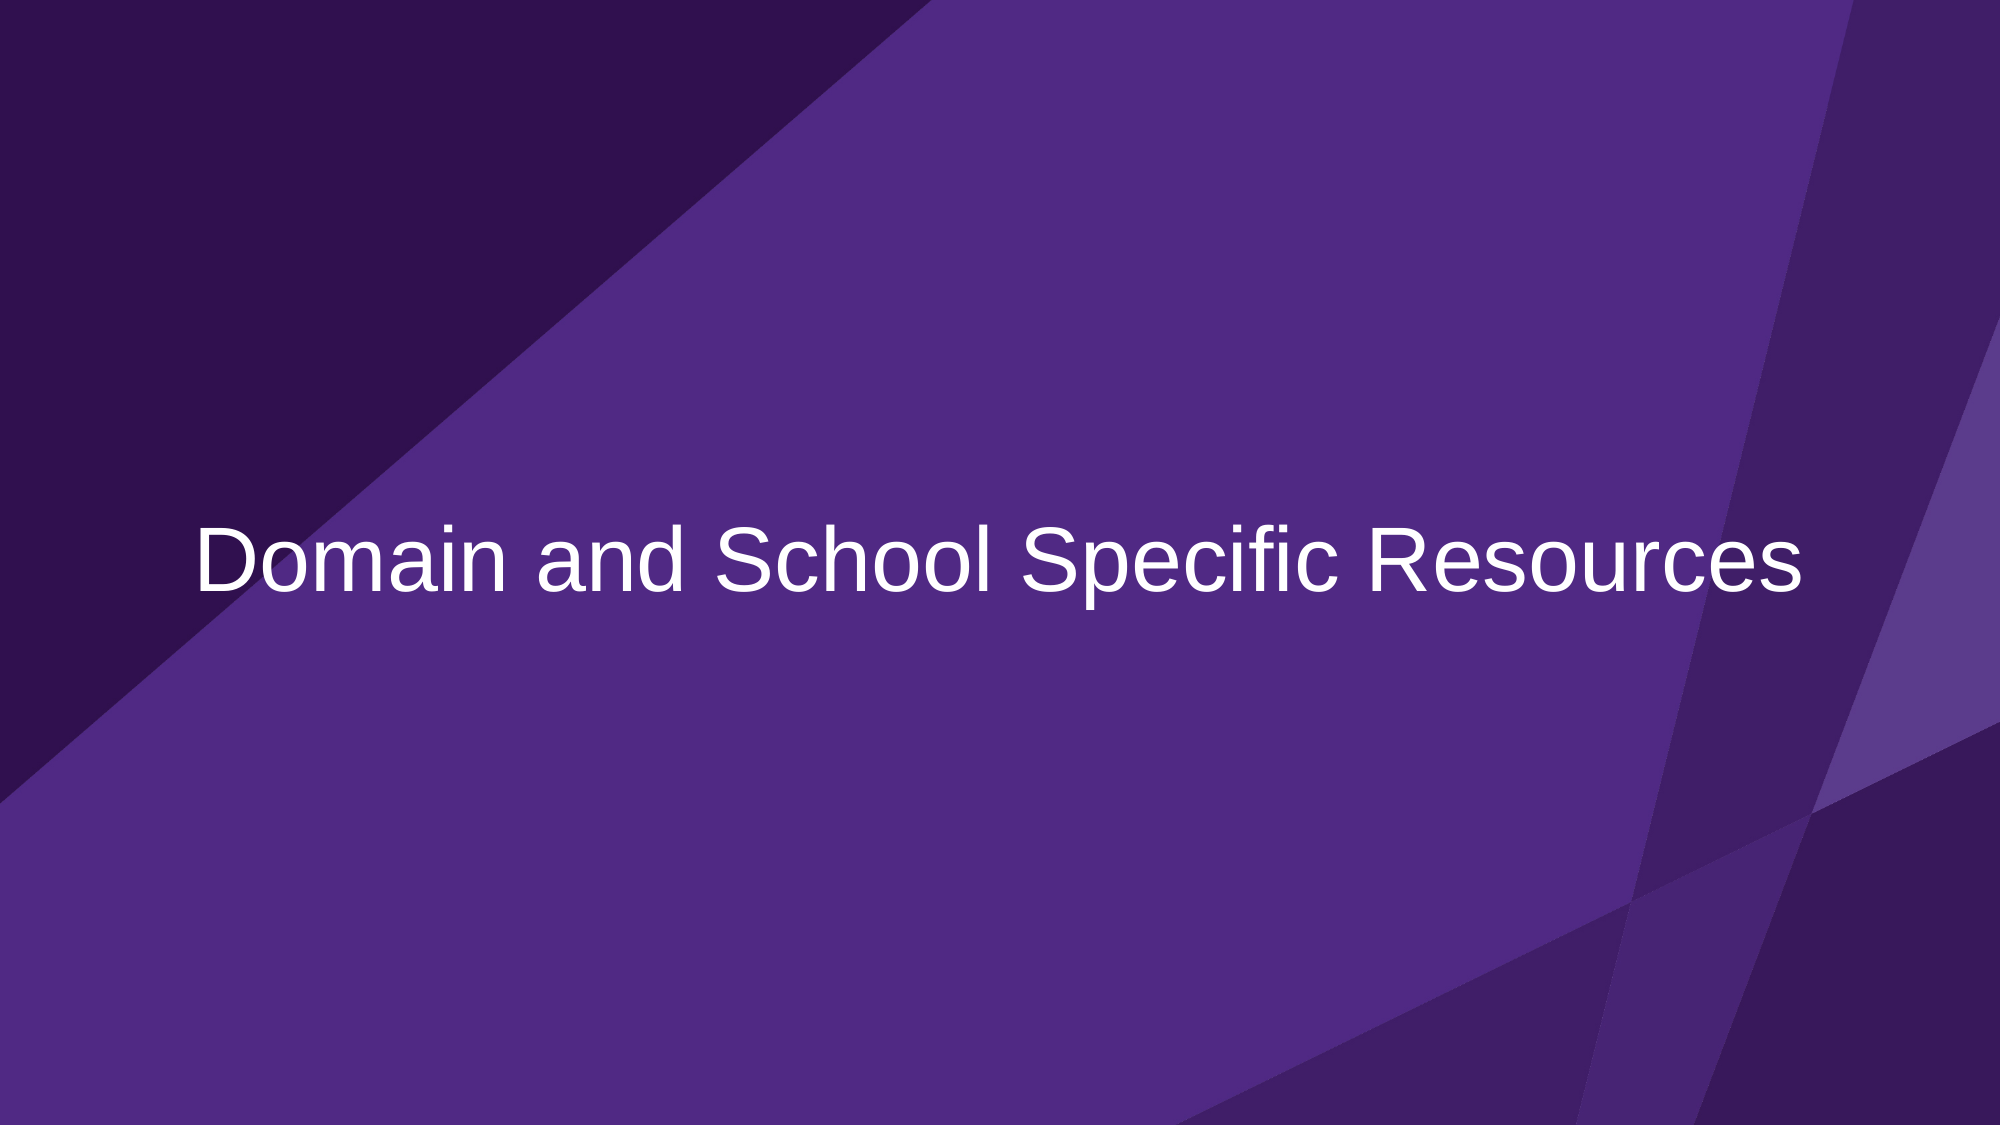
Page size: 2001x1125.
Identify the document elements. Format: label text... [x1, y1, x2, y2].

picture [0, 0, 2001, 1125]
title Domain and School Specific Resources [0, 337, 2000, 787]
